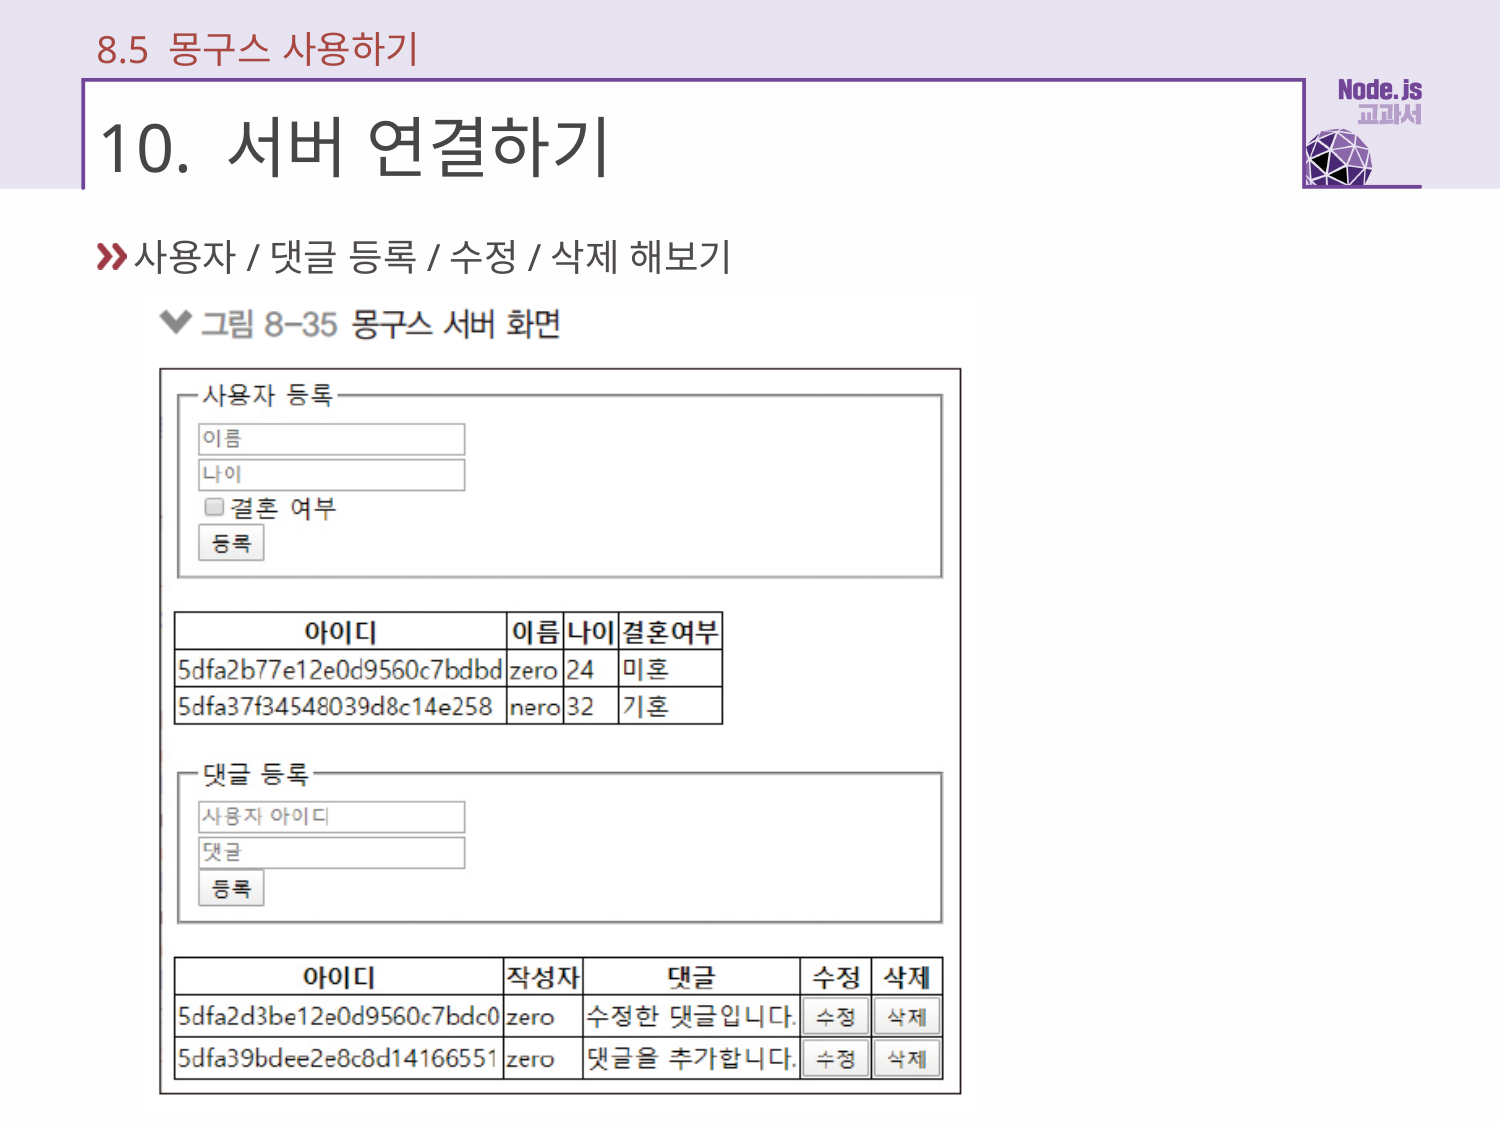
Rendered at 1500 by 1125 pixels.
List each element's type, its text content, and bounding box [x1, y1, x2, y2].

list 사용자/댓글 등록/수정/삭제 해보기 [81, 222, 1412, 1111]
title 10. 서버 연결하기 [82, 61, 1413, 193]
text_box 8.5 몽구스 사용하기 [81, 14, 807, 62]
picture [0, 0, 1500, 1125]
